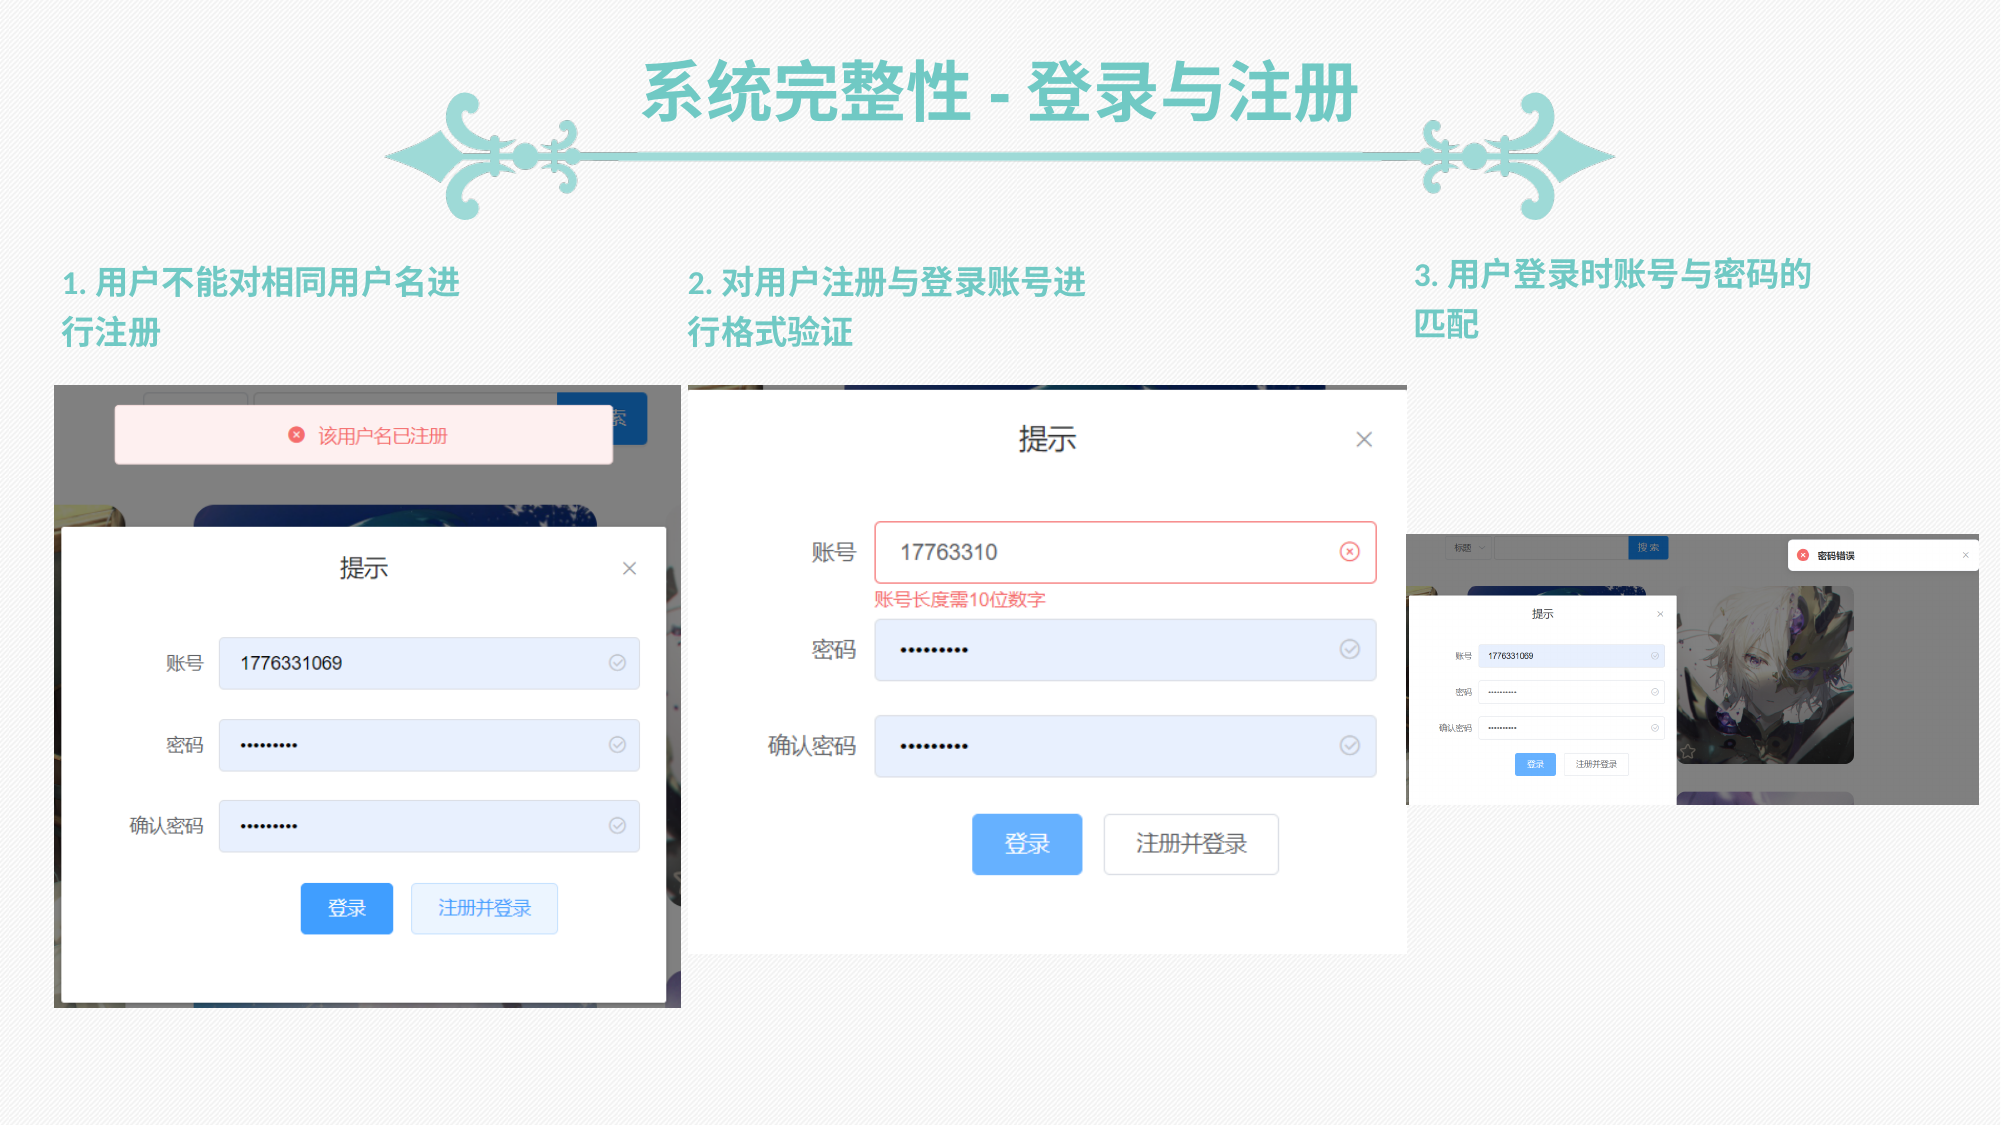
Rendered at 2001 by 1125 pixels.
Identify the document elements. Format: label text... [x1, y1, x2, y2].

text_box 2.对用户注册与登录账号进行格式验证 [680, 243, 1124, 359]
picture [0, 0, 2001, 1125]
text_box 系统完整性-登录与注册 [630, 42, 1370, 92]
text_box 3.用户登录时账号与密码的匹配 [1406, 235, 1850, 351]
text_box 1.用户不能对相同用户名进行注册 [54, 243, 498, 359]
